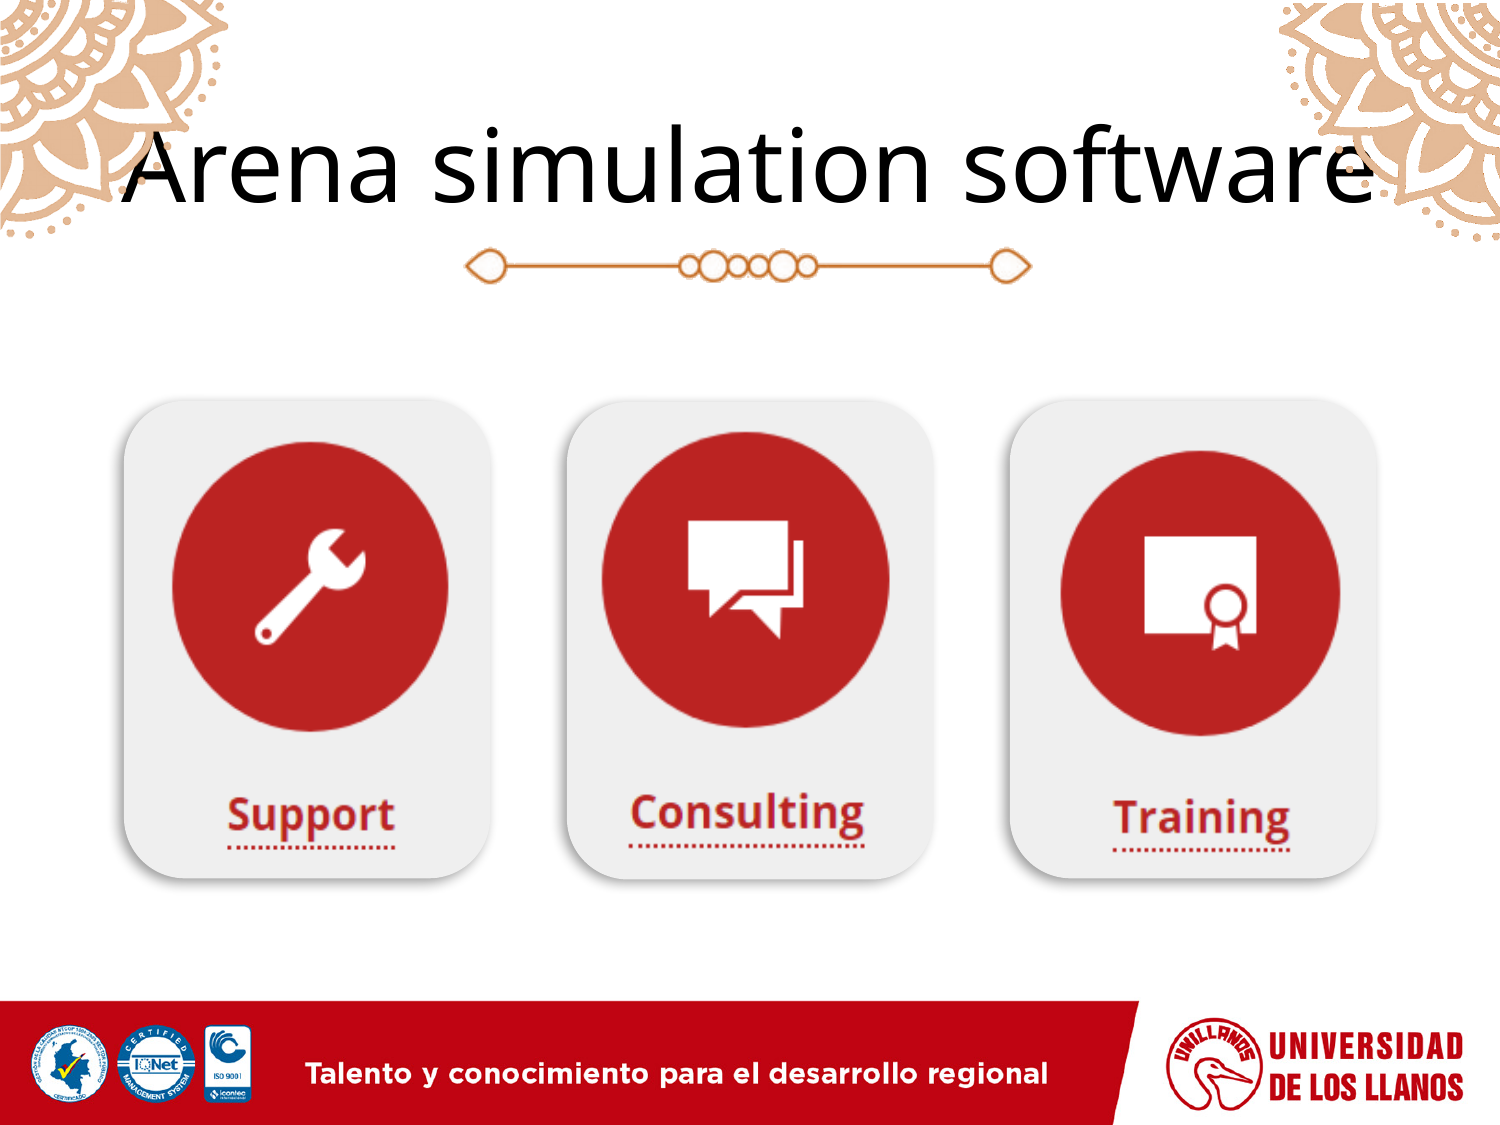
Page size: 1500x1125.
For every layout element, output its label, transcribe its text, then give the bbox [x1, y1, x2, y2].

picture [0, 0, 1500, 1125]
title Arena simulation software [75, 45, 1425, 279]
